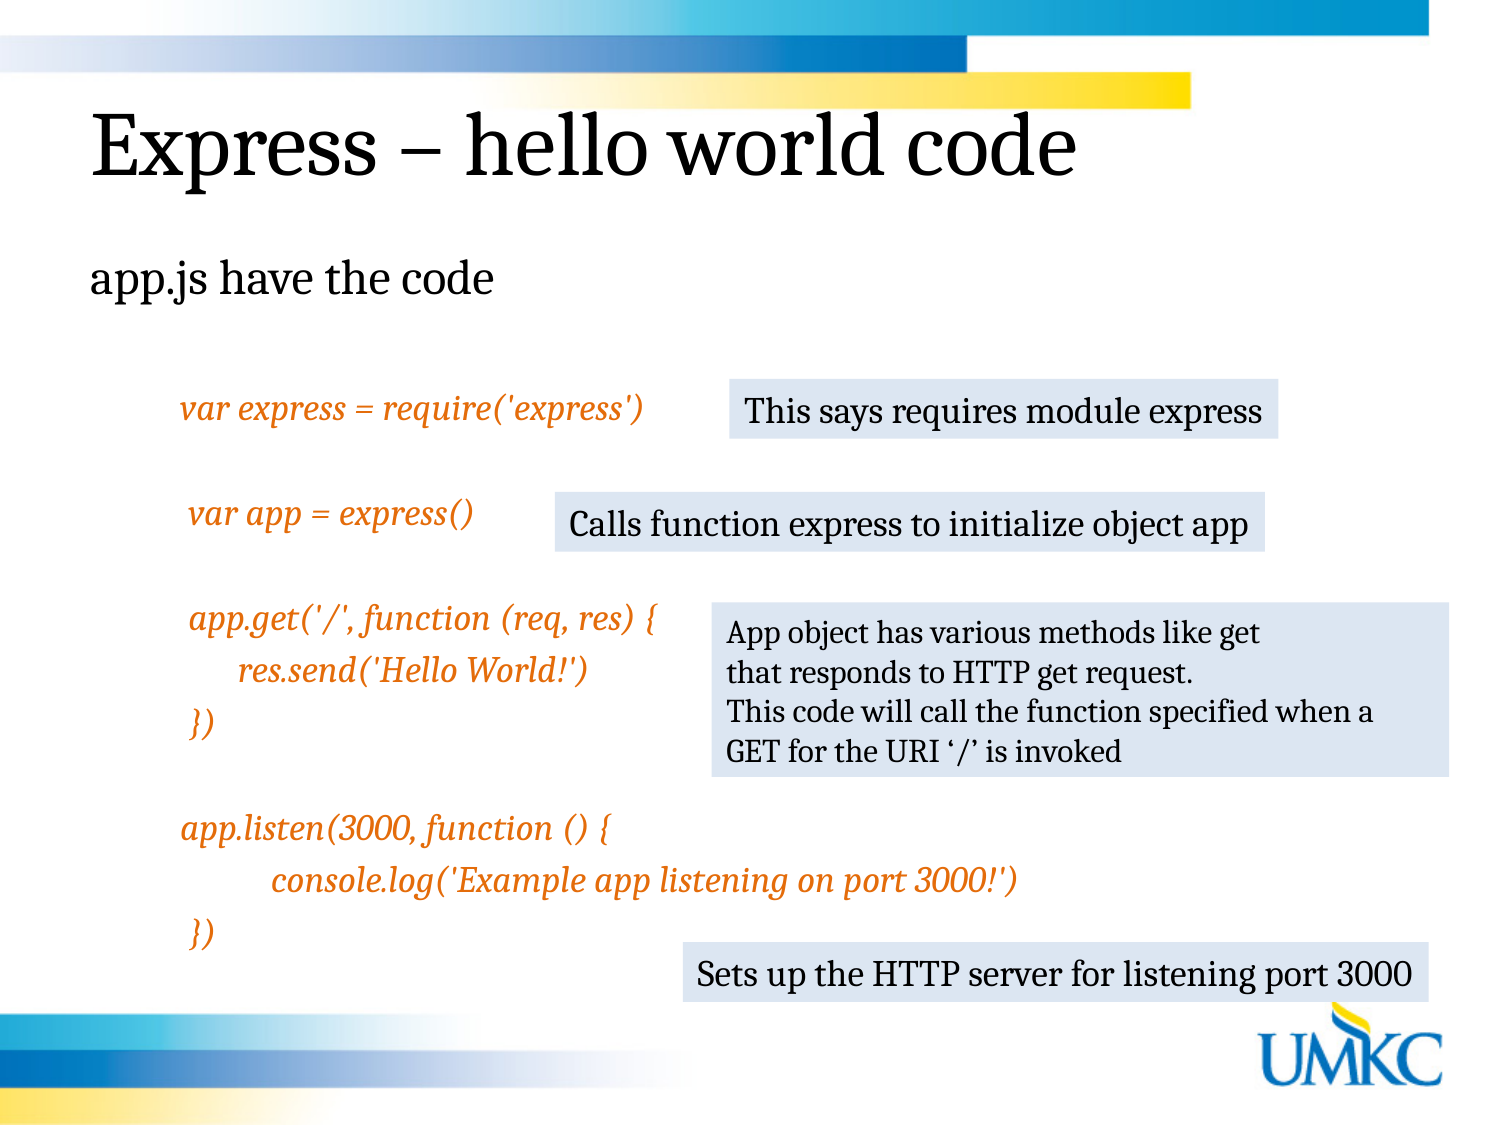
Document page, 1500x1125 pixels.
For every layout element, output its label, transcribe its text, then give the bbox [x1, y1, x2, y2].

text_box This says requires module express [729, 378, 1279, 439]
text_box Calls function express to initialize object app [554, 491, 1265, 552]
title Express – hello world code [75, 45, 1425, 233]
text_box Sets up the HTTP server for listening port 3000 [682, 942, 1429, 1002]
list app.js have the code var express = require('express') var app = express() app.get('/', function (req, res) { res.send('Hello World!') }) app.listen(3000, function () { console.log('Example app listening on port 3000!') }) [75, 237, 1350, 988]
text_box App object has various methods like get that responds to HTTP get request. This code will call the function specified when a GET for the URI ‘/’ is invoked [711, 602, 1450, 777]
picture [0, 0, 1500, 1125]
